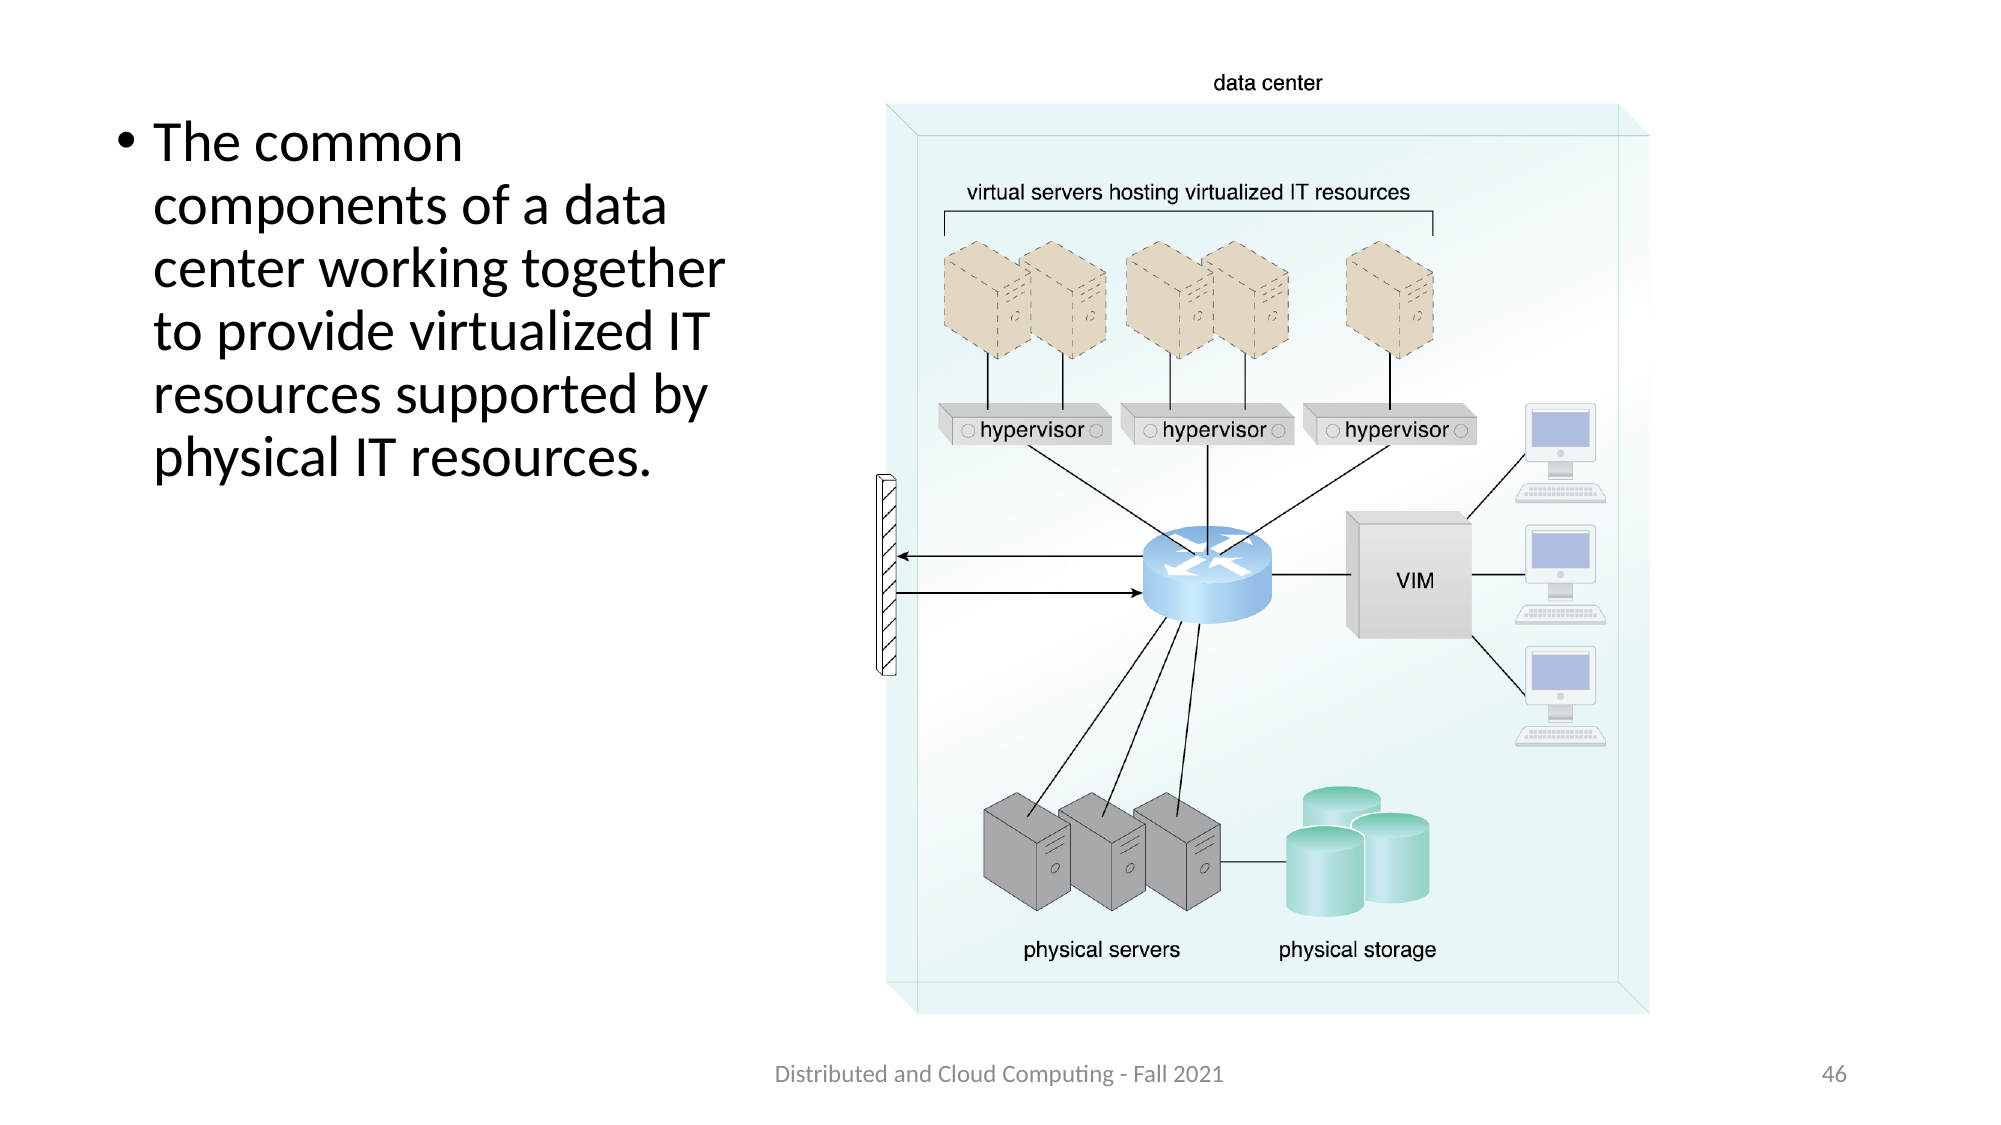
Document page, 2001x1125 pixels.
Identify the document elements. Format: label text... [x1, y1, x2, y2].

list The common components of a data center working together to provide virtualized IT resources supported by physical IT resources. [101, 103, 764, 818]
footer Distributed and Cloud Computing - Fall 2021 [662, 1042, 1338, 1103]
picture [876, 74, 1650, 1014]
slide_number 46 [1412, 1042, 1863, 1103]
